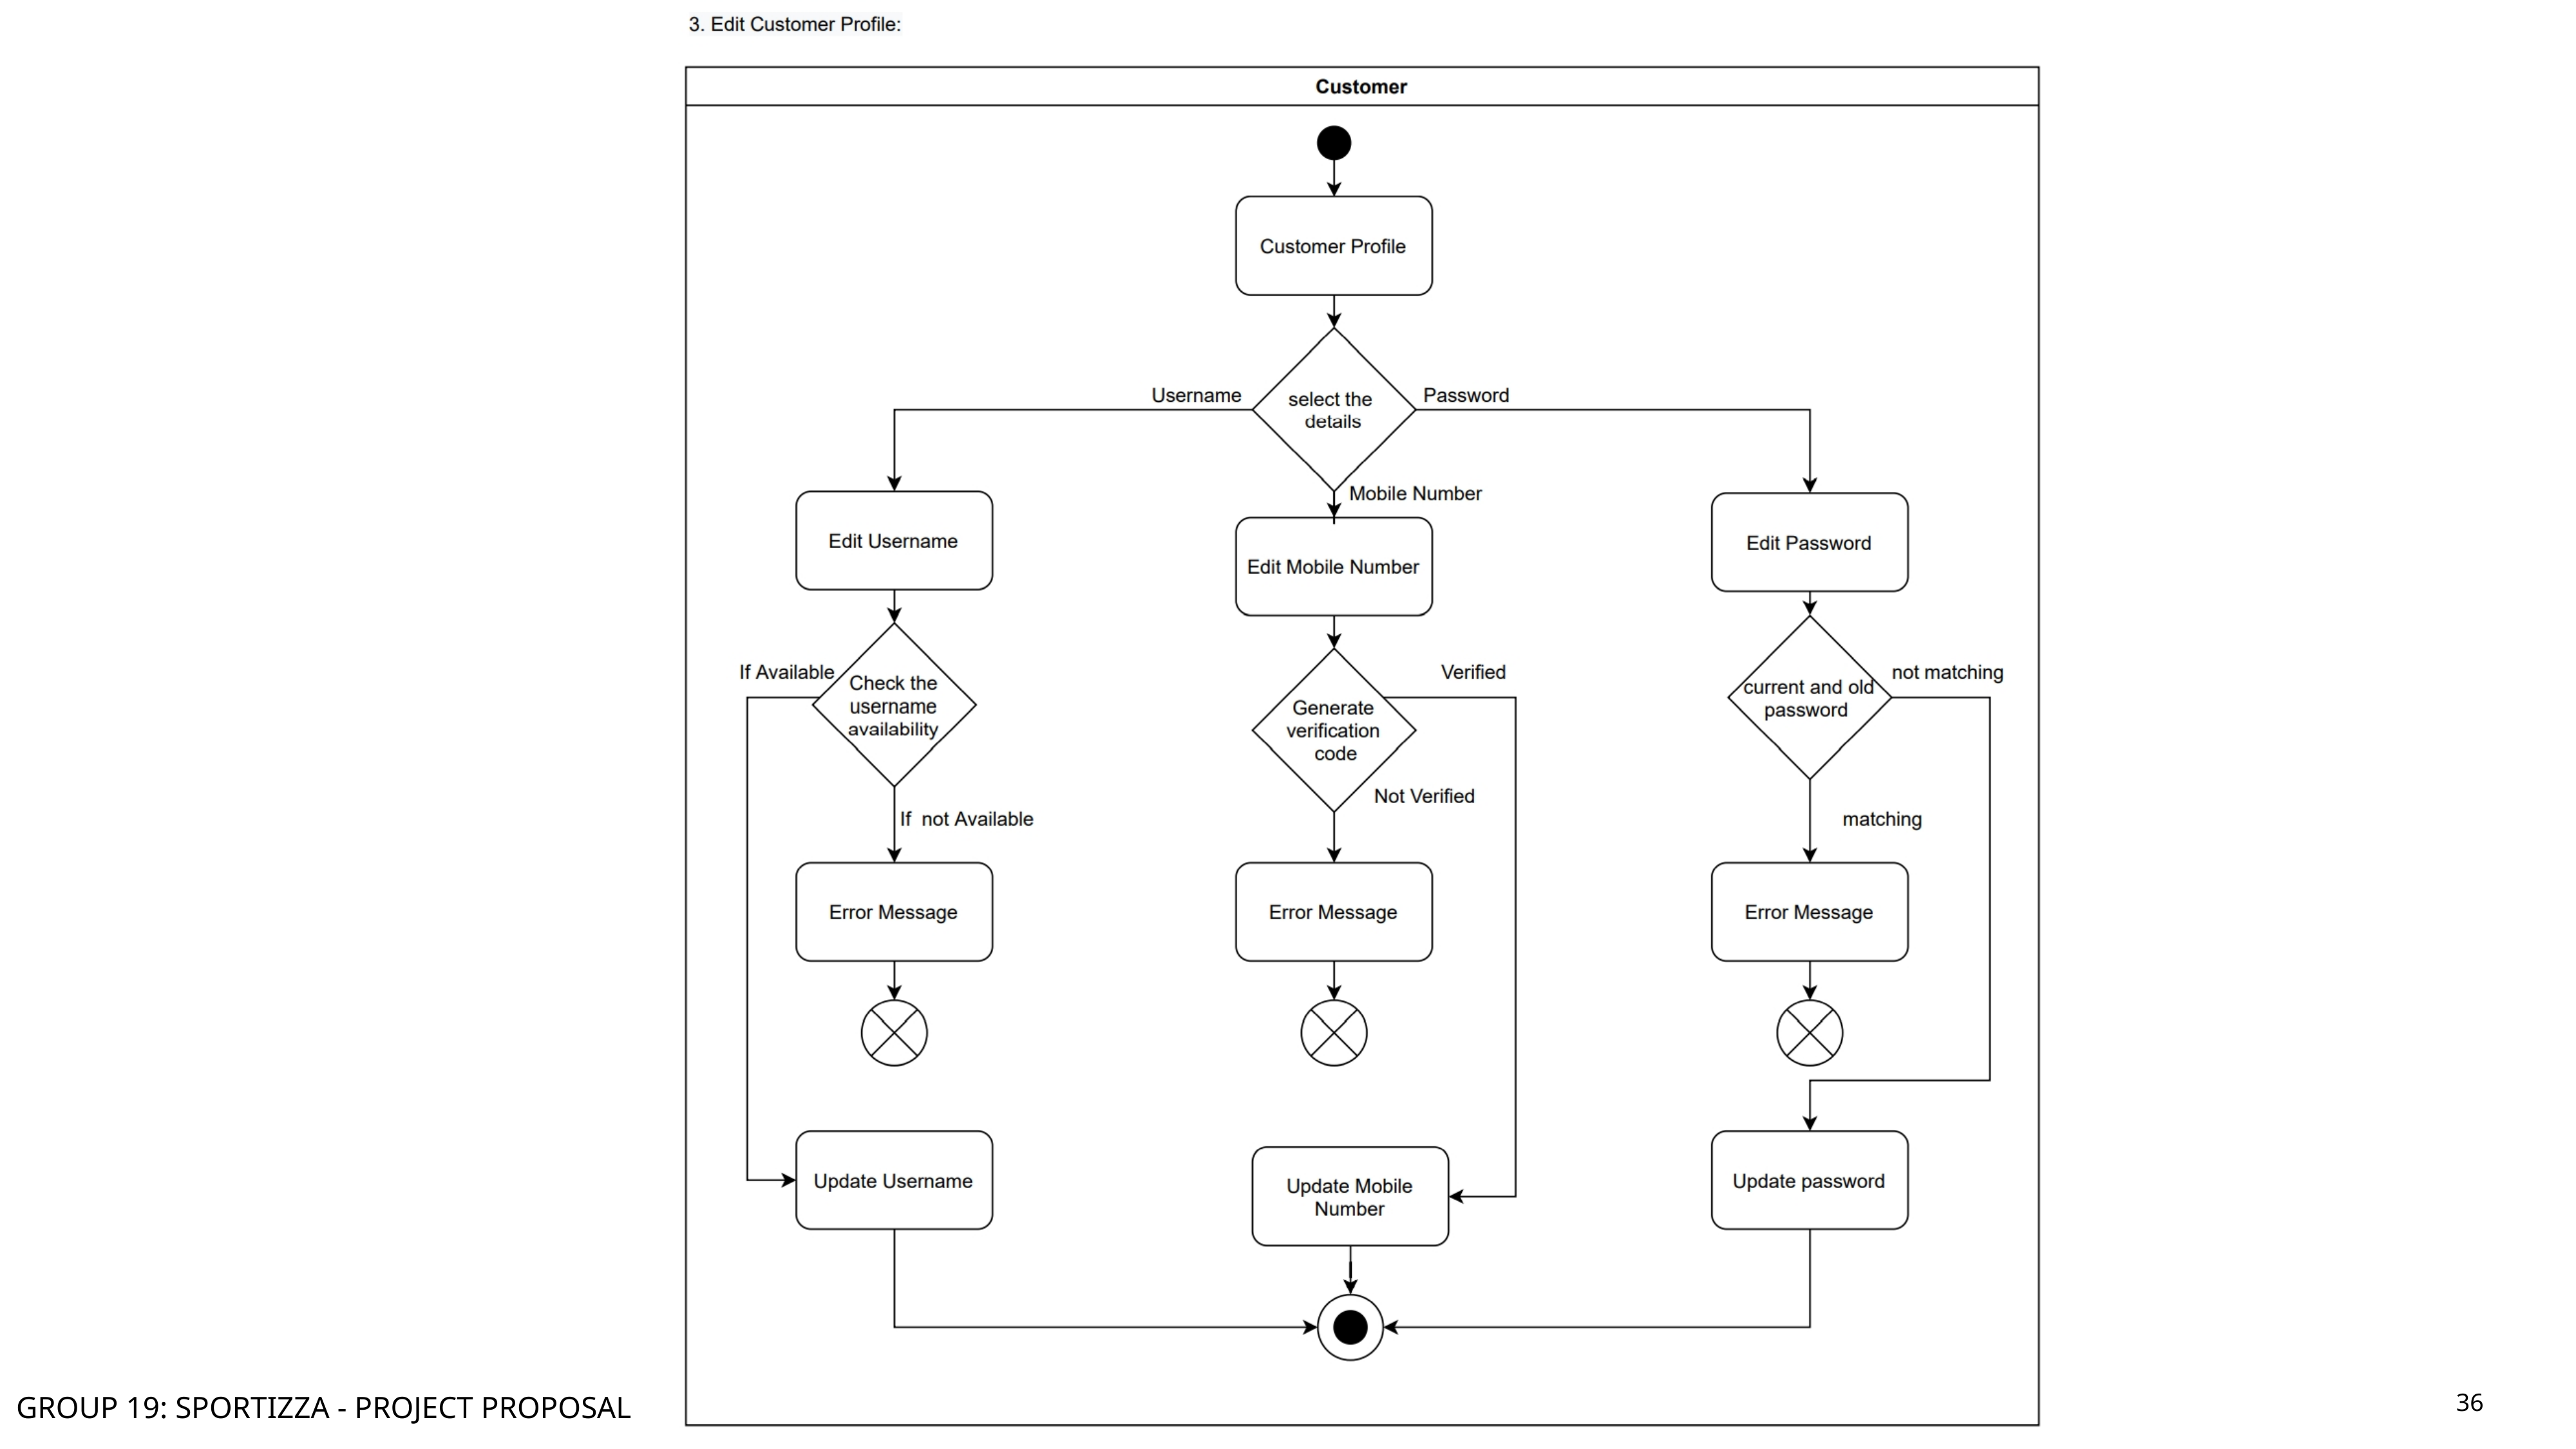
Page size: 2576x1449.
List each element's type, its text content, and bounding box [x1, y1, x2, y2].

text_box [2450, 1379, 2576, 1426]
picture [663, 0, 2064, 1449]
text_box GROUP 19: SPORTIZZA - PROJECT PROPOSAL [10, 1383, 638, 1430]
